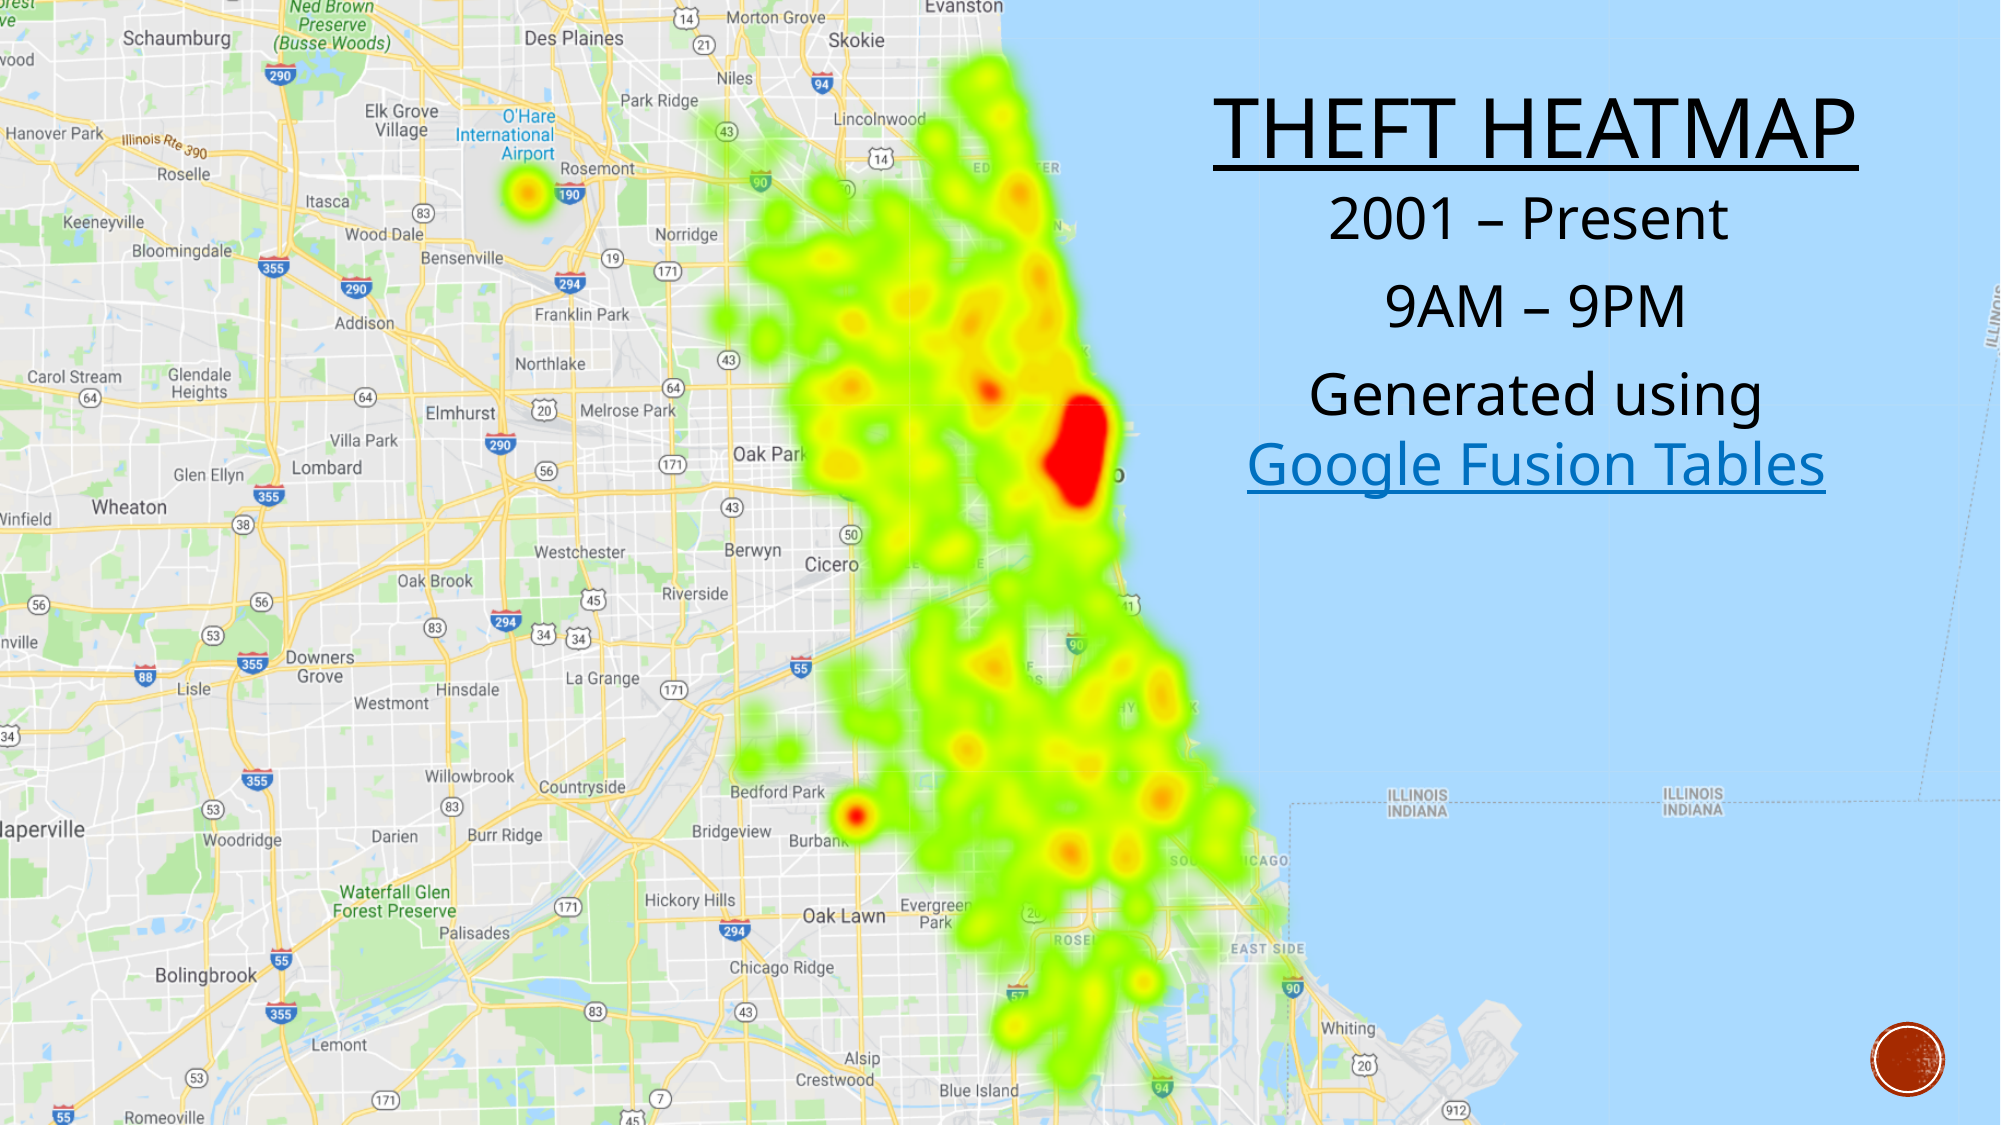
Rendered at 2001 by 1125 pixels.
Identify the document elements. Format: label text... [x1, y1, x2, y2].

picture [0, 0, 2001, 1125]
list 2001 – Present 9AM – 9PM Generated using Google Fusion Tables [711, 182, 2000, 847]
title Theft heatmap [711, 0, 2000, 182]
